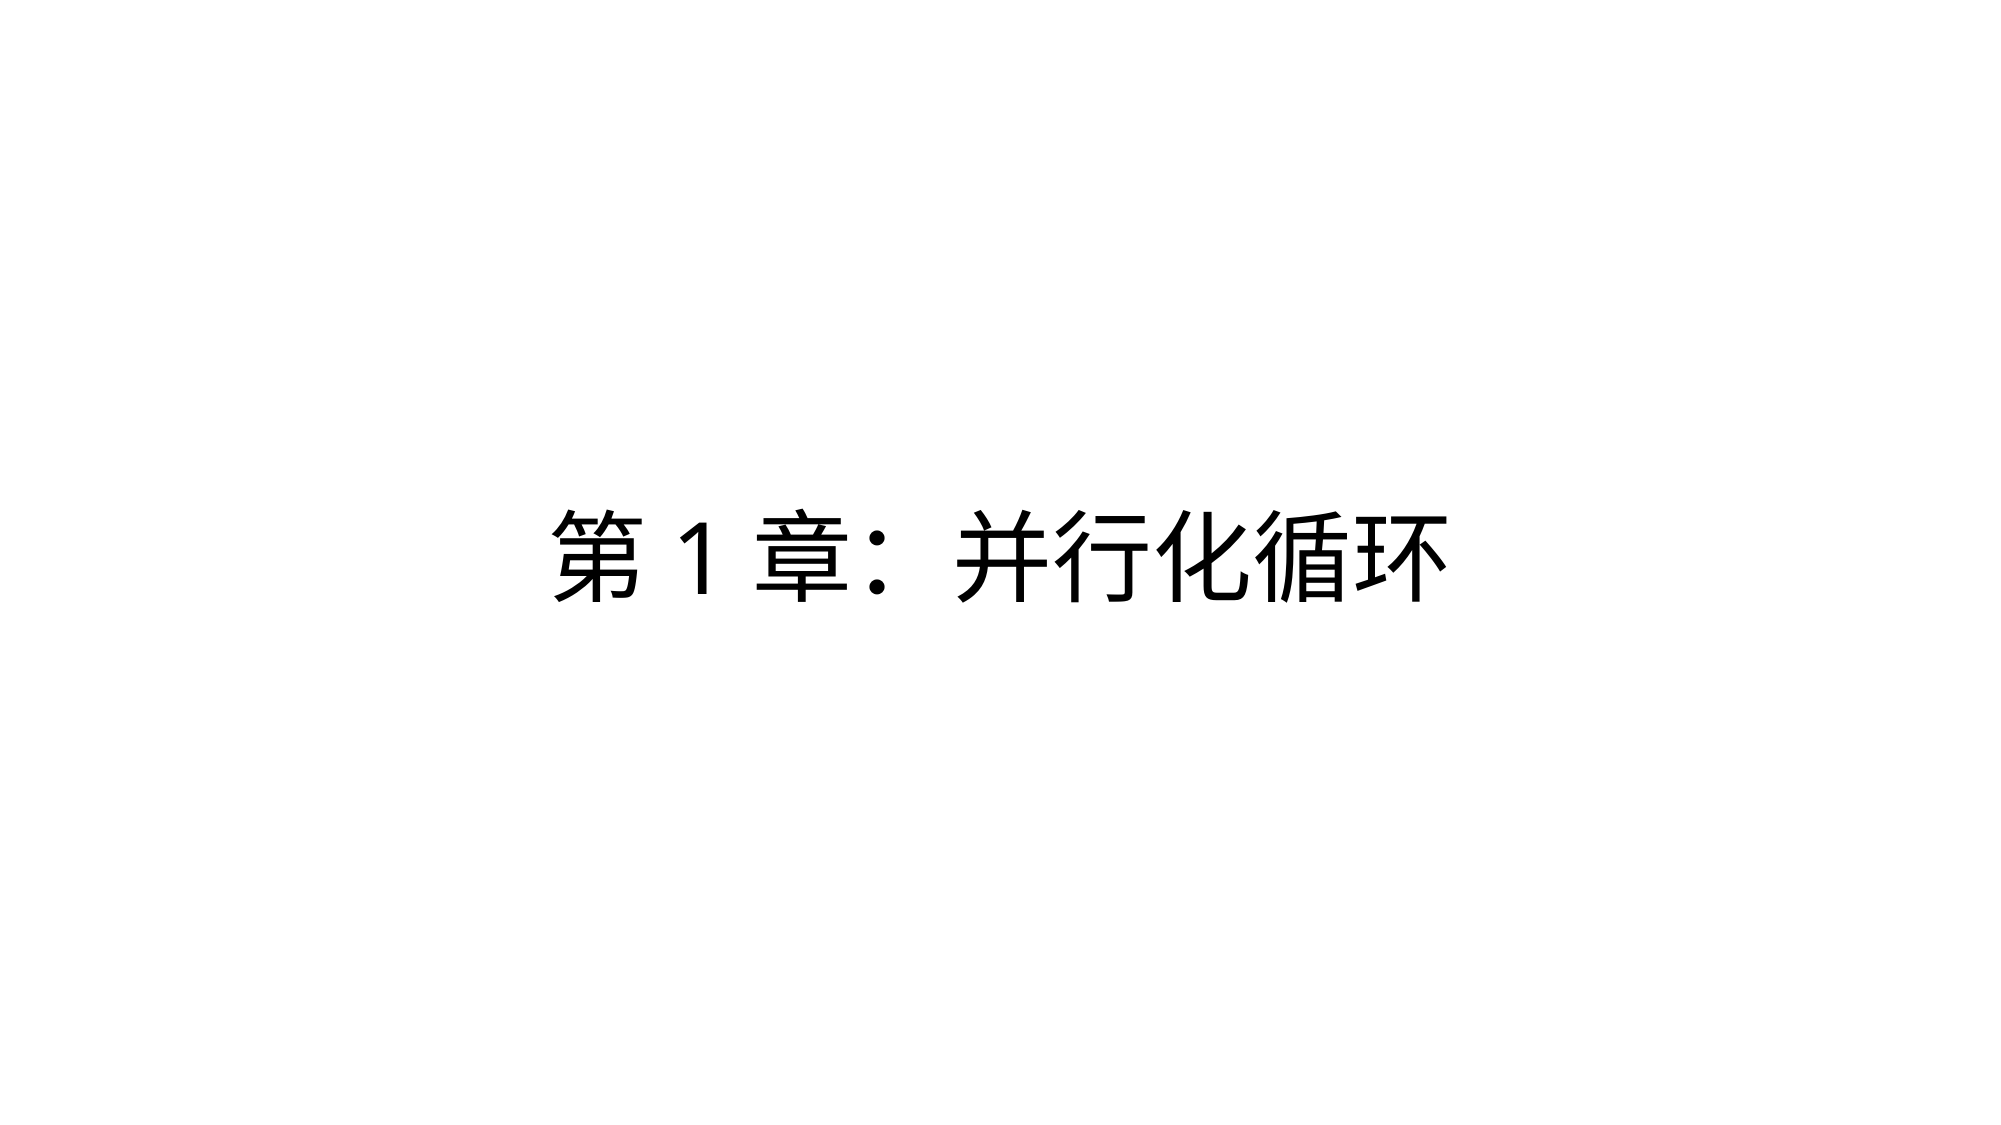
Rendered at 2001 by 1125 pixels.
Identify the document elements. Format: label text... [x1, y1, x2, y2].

title 第1章：并行化循环 [137, 453, 1863, 672]
